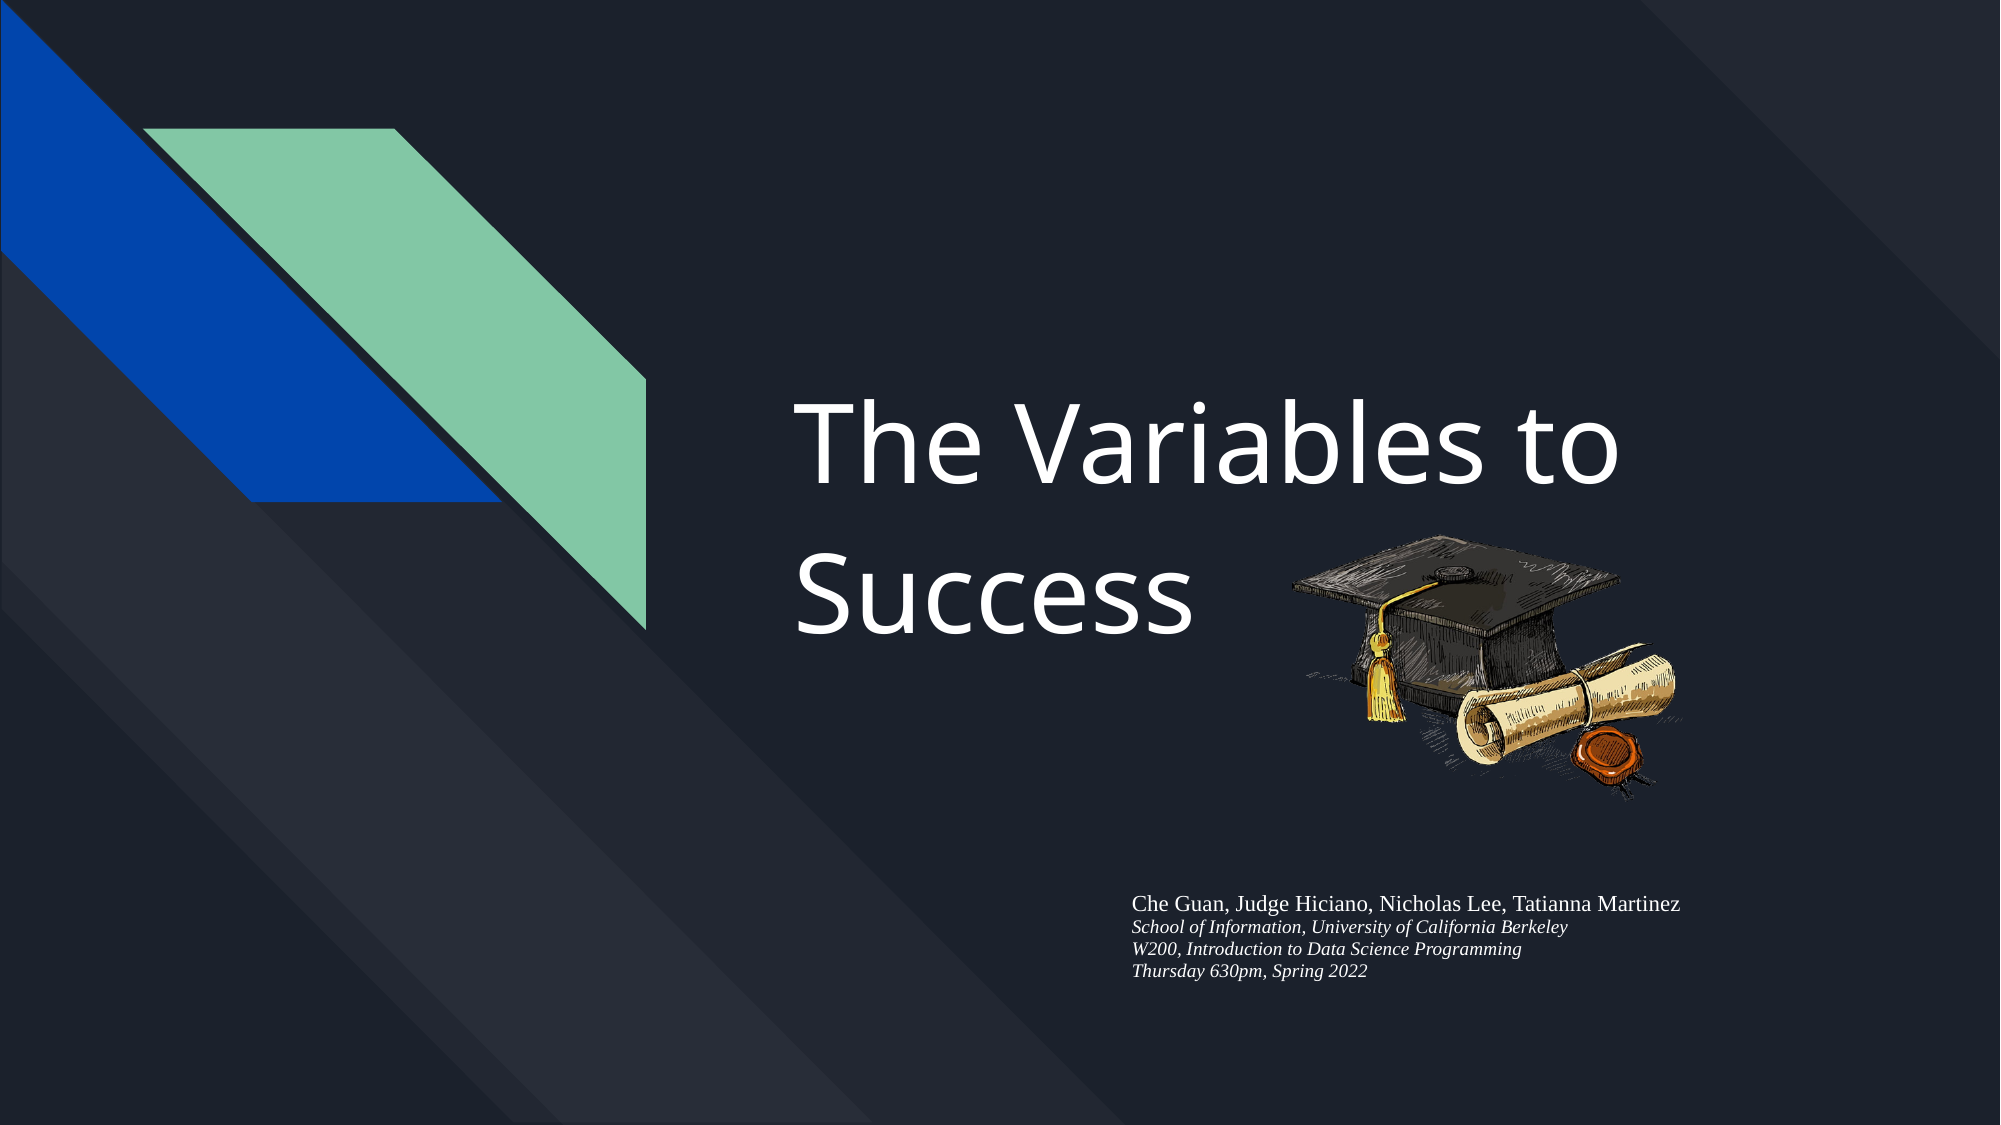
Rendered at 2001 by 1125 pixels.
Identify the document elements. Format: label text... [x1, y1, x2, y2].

title The Variables to Success [773, 345, 1872, 691]
subtitle Che Guan, Judge Hiciano, Nicholas Lee, Tatianna Martinez School of Information, University of California Berkeley W200, Introduction to Data Science Programming Thursday 630pm, Spring 2022, Tracy Huang [1111, 858, 1890, 1004]
picture [1290, 533, 1683, 814]
